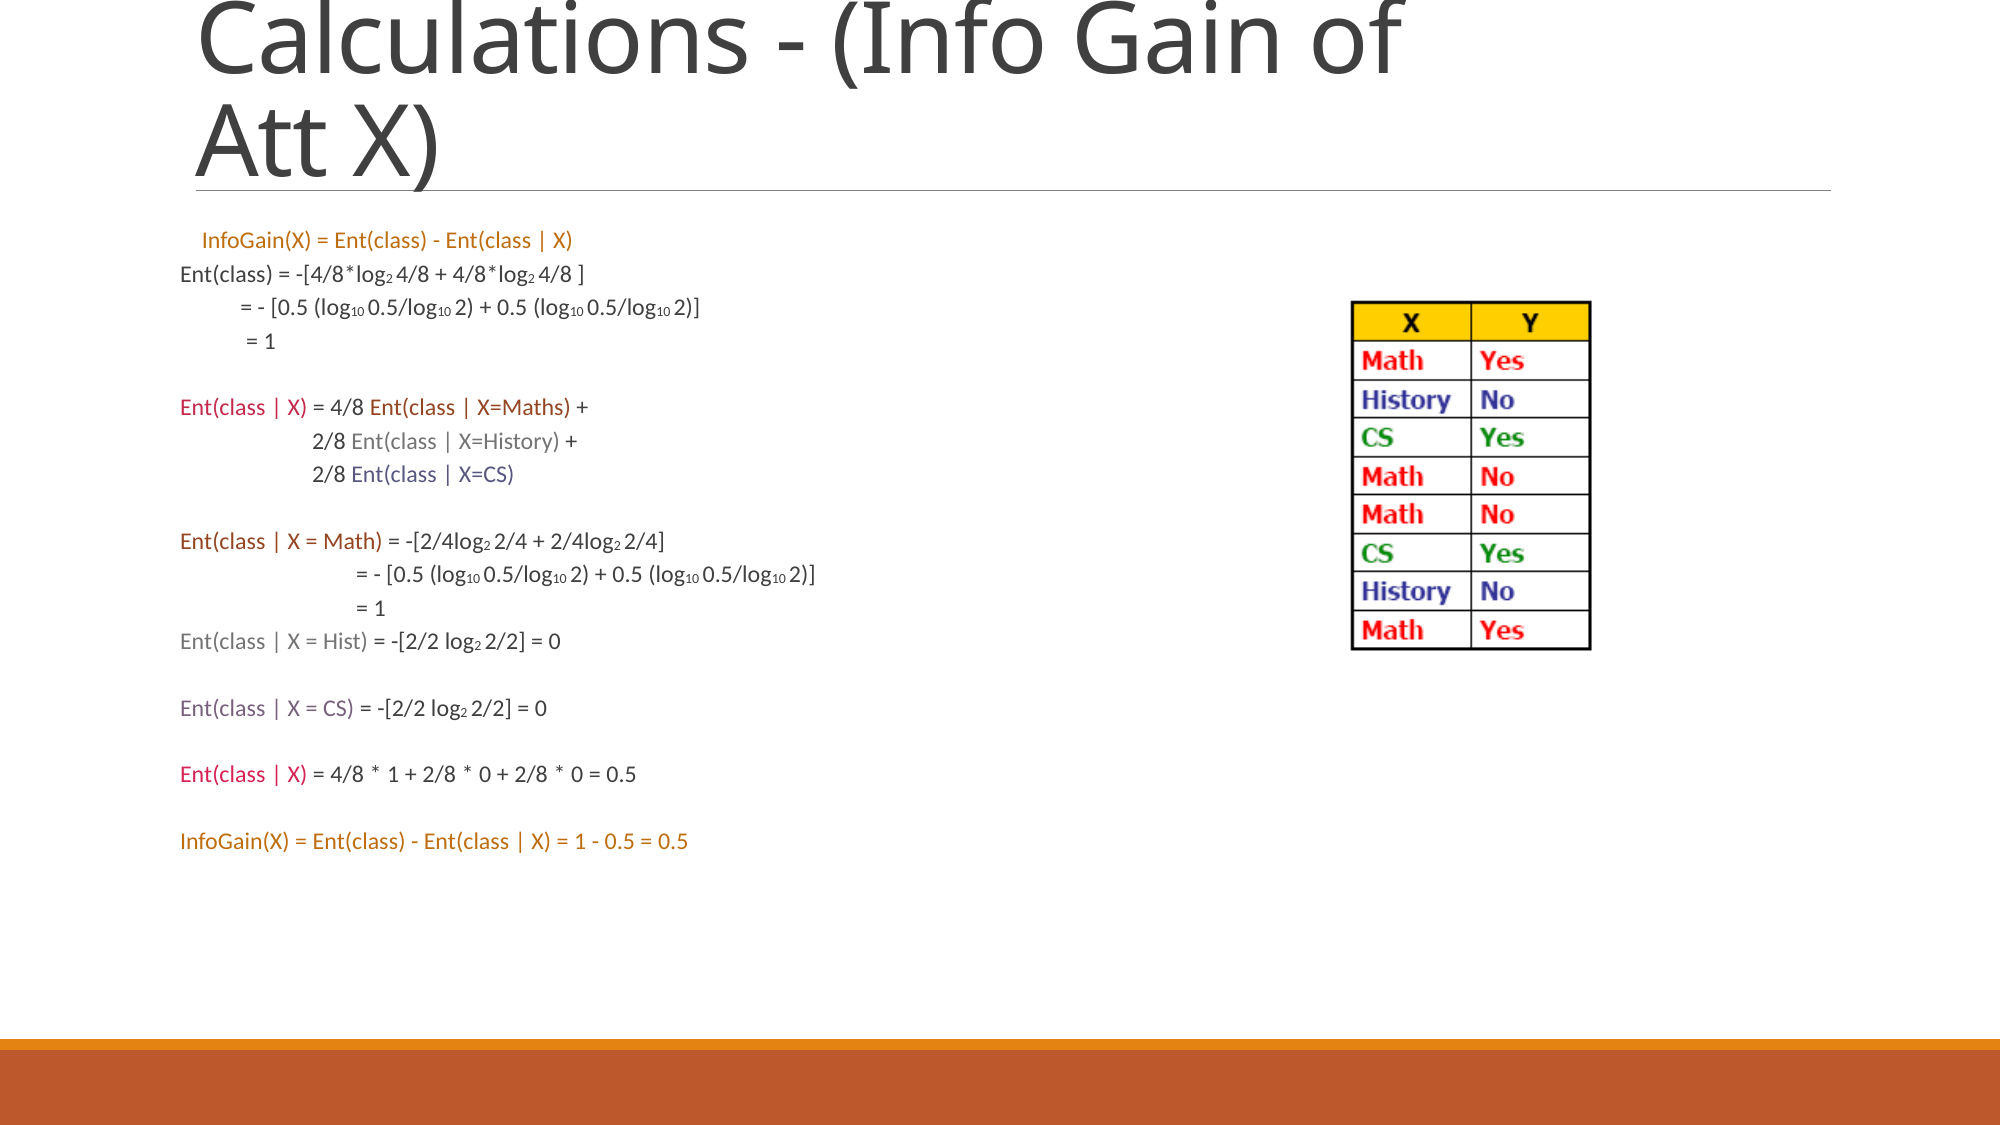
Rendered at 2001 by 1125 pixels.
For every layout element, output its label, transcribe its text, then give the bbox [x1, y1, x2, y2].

title Calculations - (Info Gain of Att X) [180, 17, 1530, 204]
list InfoGain(X) = Ent(class) - Ent(class | X) Ent(class) = -[4/8*log2 4/8 + 4/8*log2 4/8 ] = - [0.5 (log10 0.5/log10 2) + 0.5 (log10 0.5/log10 2)] = 1 Ent(class | X) = 4/8 Ent(class | X=Maths) + 2/8 Ent(class | X=History) + 2/8 Ent(class | X=CS) Ent(class | X = Math) = -[2/4log2 2/4 + 2/4log2 2/4] = - [0.5 (log10 0.5/log10 2) + 0.5 (log10 0.5/log10 2)] = 1 Ent(class | X = Hist) = -[2/2 log2 2/2] = 0 Ent(class | X = CS) = -[2/2 log2 2/2] = 0 Ent(class | X) = 4/8 * 1 + 2/8 * 0 + 2/8 * 0 = 0.5 InfoGain(X) = Ent(class) - Ent(class | X) = 1 - 0.5 = 0.5 [180, 220, 1830, 963]
picture [1348, 297, 1595, 657]
